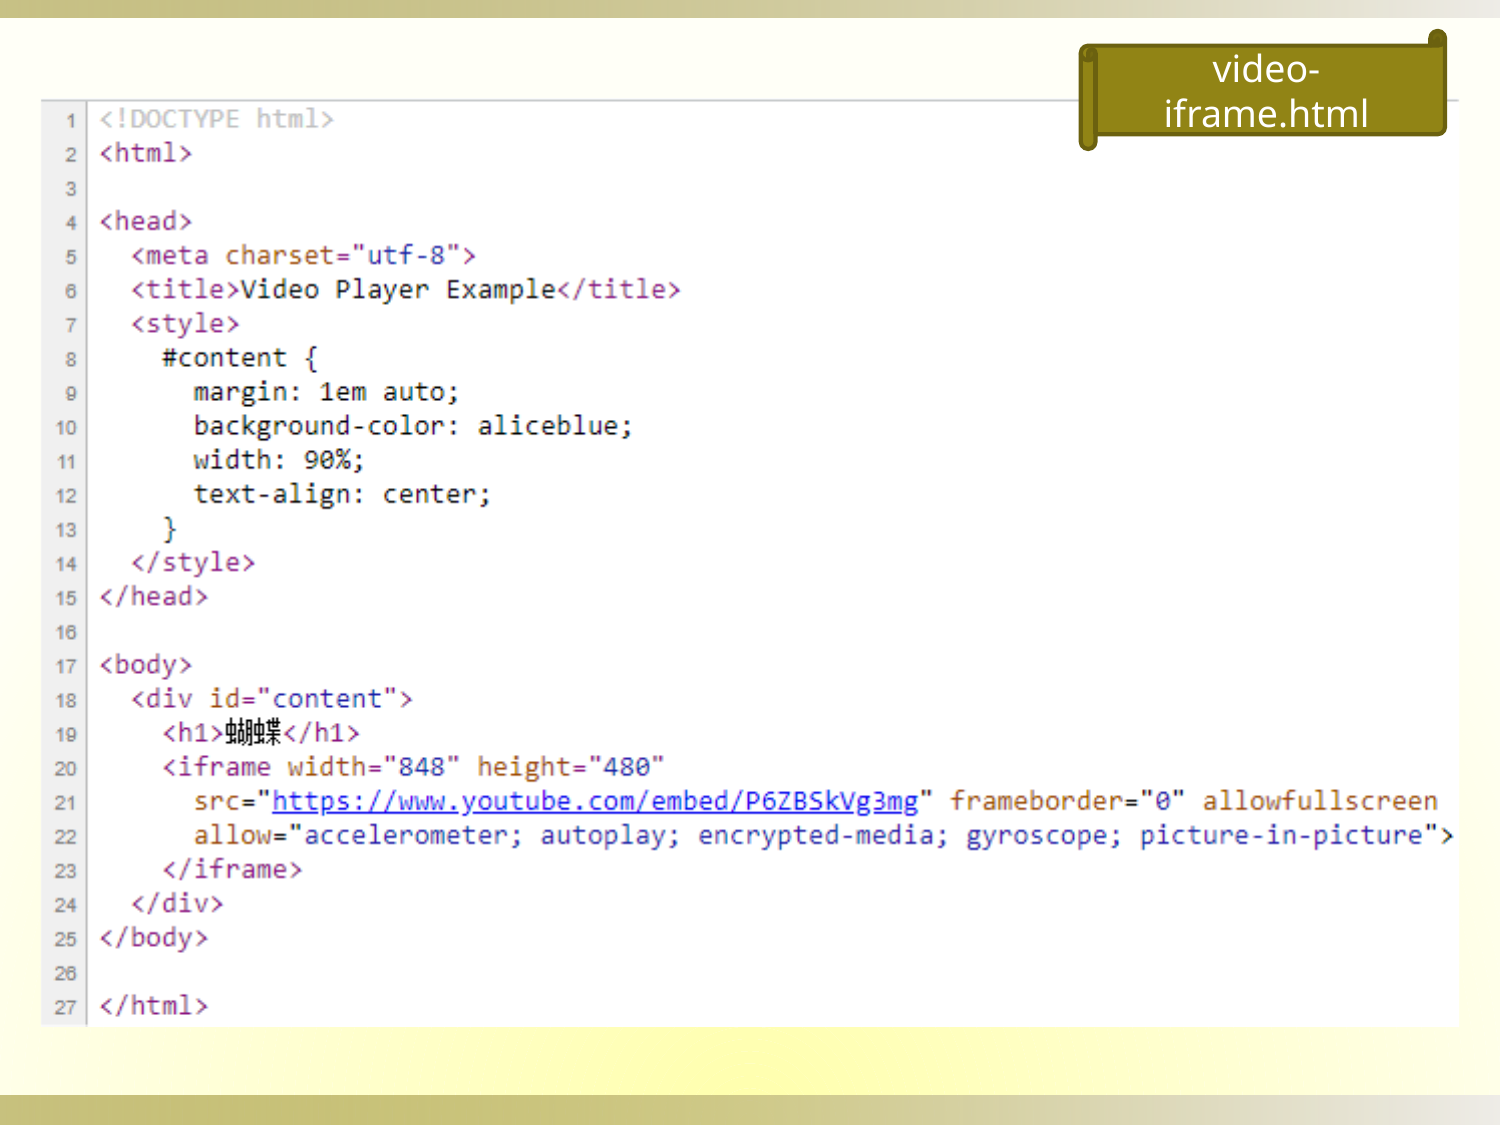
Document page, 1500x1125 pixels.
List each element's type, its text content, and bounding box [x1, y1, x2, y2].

text_box video-iframe.html [1078, 28, 1448, 97]
picture [40, 97, 1460, 1028]
